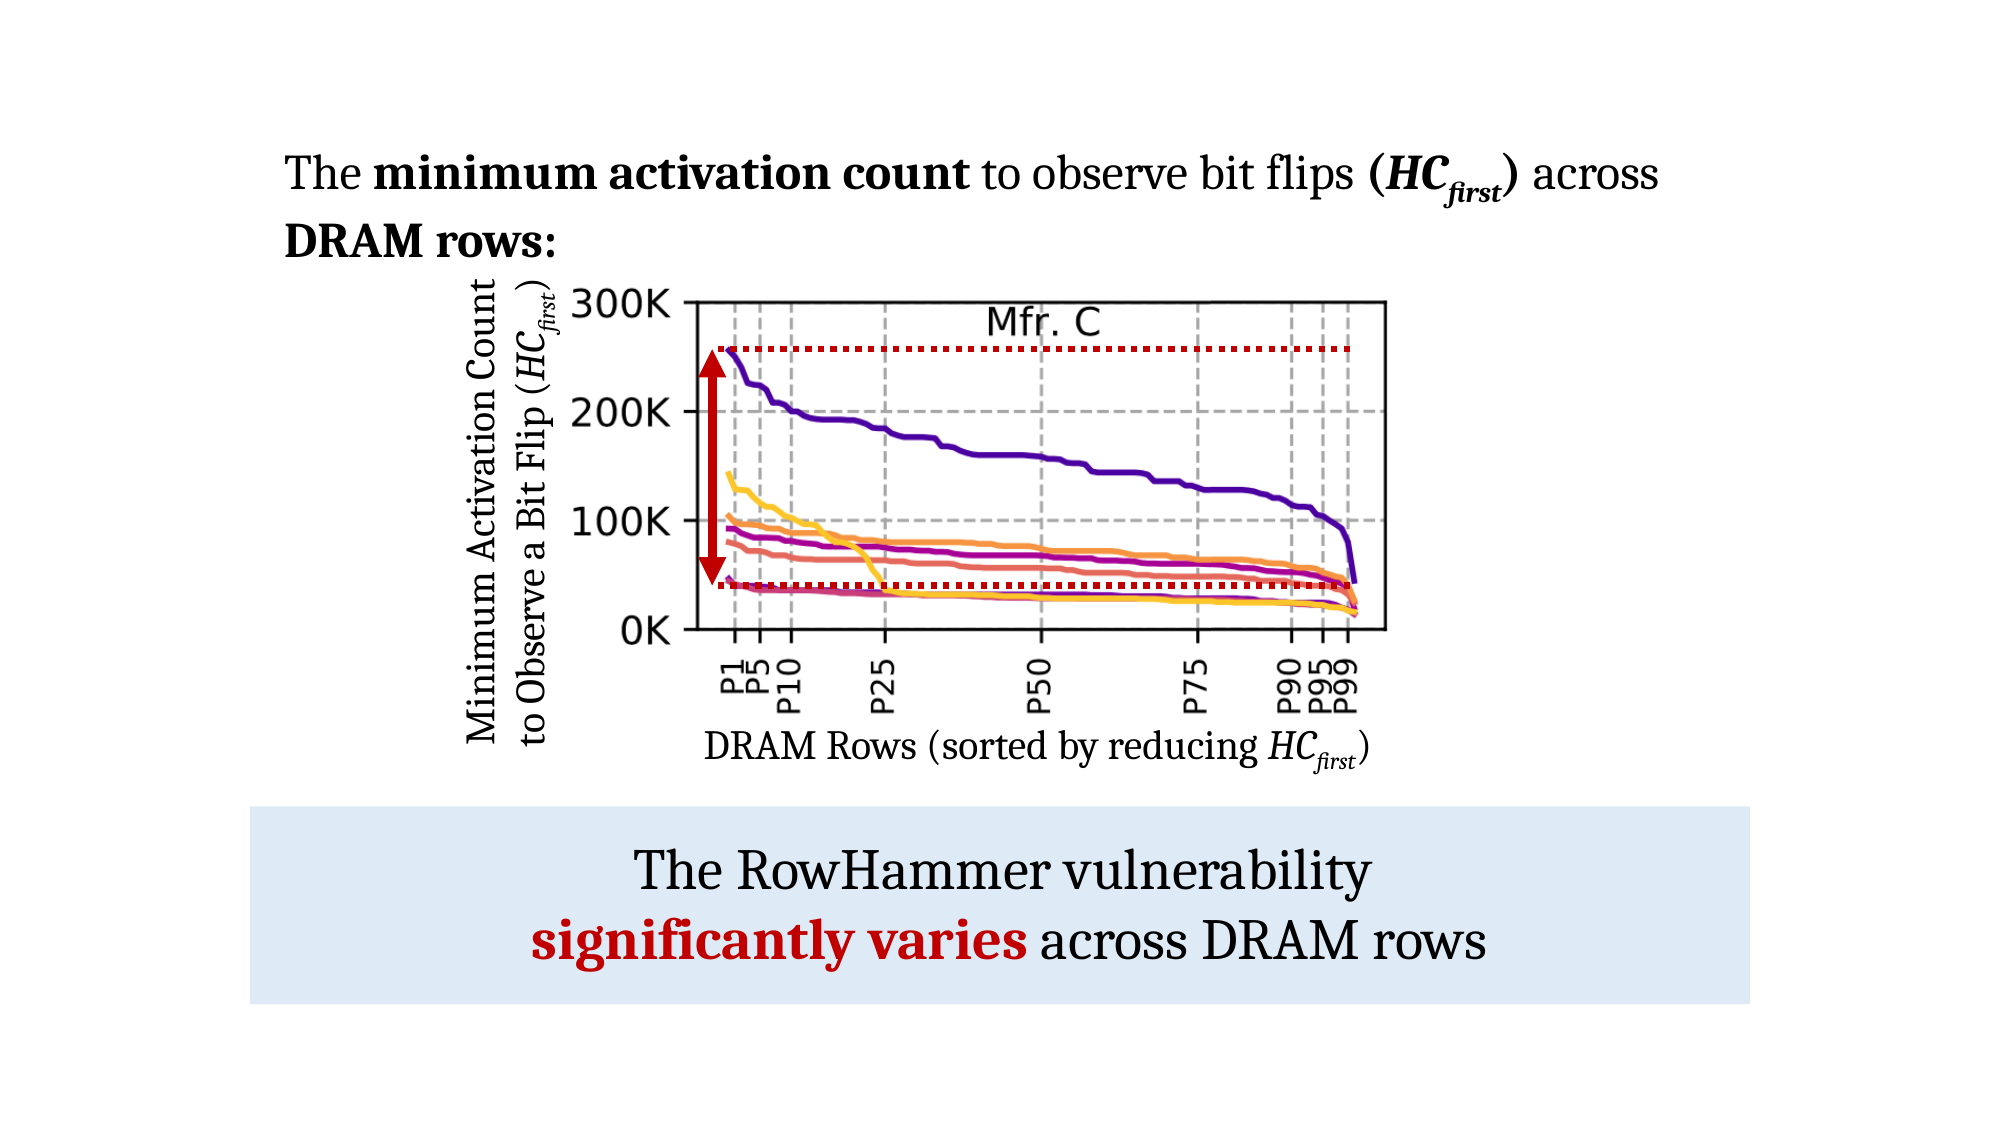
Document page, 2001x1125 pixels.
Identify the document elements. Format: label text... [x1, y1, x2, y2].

picture [565, 259, 1388, 726]
text_box The minimum activation count to observe bit flips (HCfirst) across DRAM rows: [269, 132, 1705, 276]
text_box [712, 349, 1350, 586]
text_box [249, 806, 1750, 1005]
text_box Minimum Activation Count to Observe a Bit Flip (HCfirst) [445, 242, 567, 783]
text_box DRAM Rows (sorted by reducing HCfirst) [604, 710, 1471, 782]
